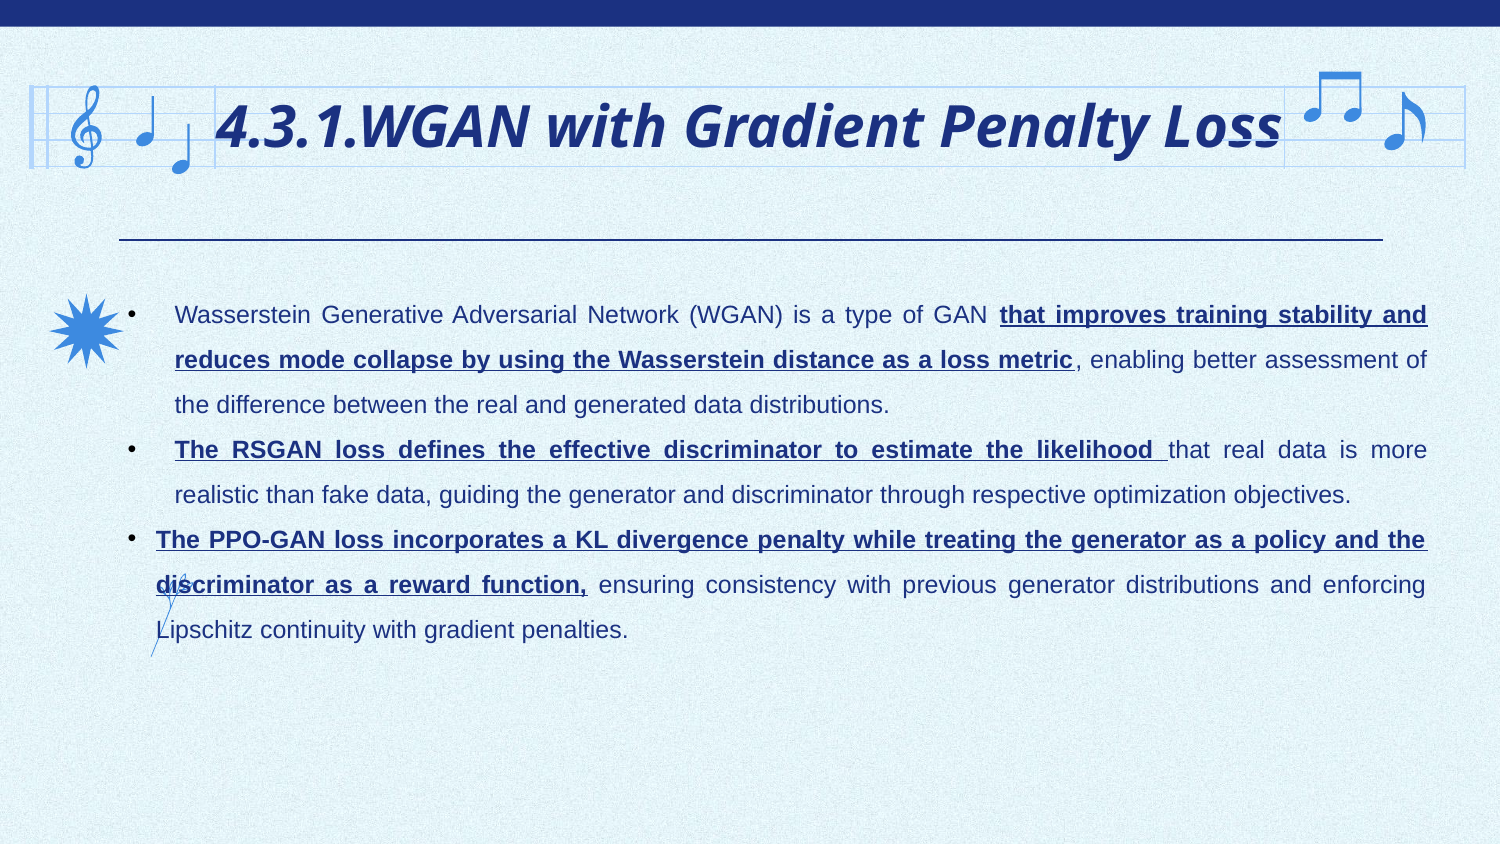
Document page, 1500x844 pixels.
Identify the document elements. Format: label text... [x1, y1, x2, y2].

picture [0, 27, 1500, 844]
text_box [1402, 91, 1424, 112]
title 4.3.1.WGAN with Gradient Penalty Loss [116, 74, 1383, 169]
text_box Wasserstein Generative Adversarial Network (WGAN) is a type of GAN that improves training stability and reduces mode collapse by using the Wasserstein distance as a loss metric, enabling better assessment of the difference between the real and generated data distributions. The RSGAN loss defines the effective discriminator to estimate the likelihood that real data is more realistic than fake data, guiding the generator and discriminator through respective optimization objectives. The PPO-GAN loss incorporates a KL divergence penalty while treating the generator as a policy and the discriminator as a reward function, ensuring consistency with previous generator distributions and enforcing Lipschitz continuity with gradient penalties. [112, 276, 1443, 696]
text_box [1306, 71, 1362, 112]
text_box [1221, 113, 1466, 141]
text_box [71, 85, 102, 169]
text_box [136, 96, 154, 147]
text_box [171, 123, 190, 175]
text_box [48, 293, 112, 369]
